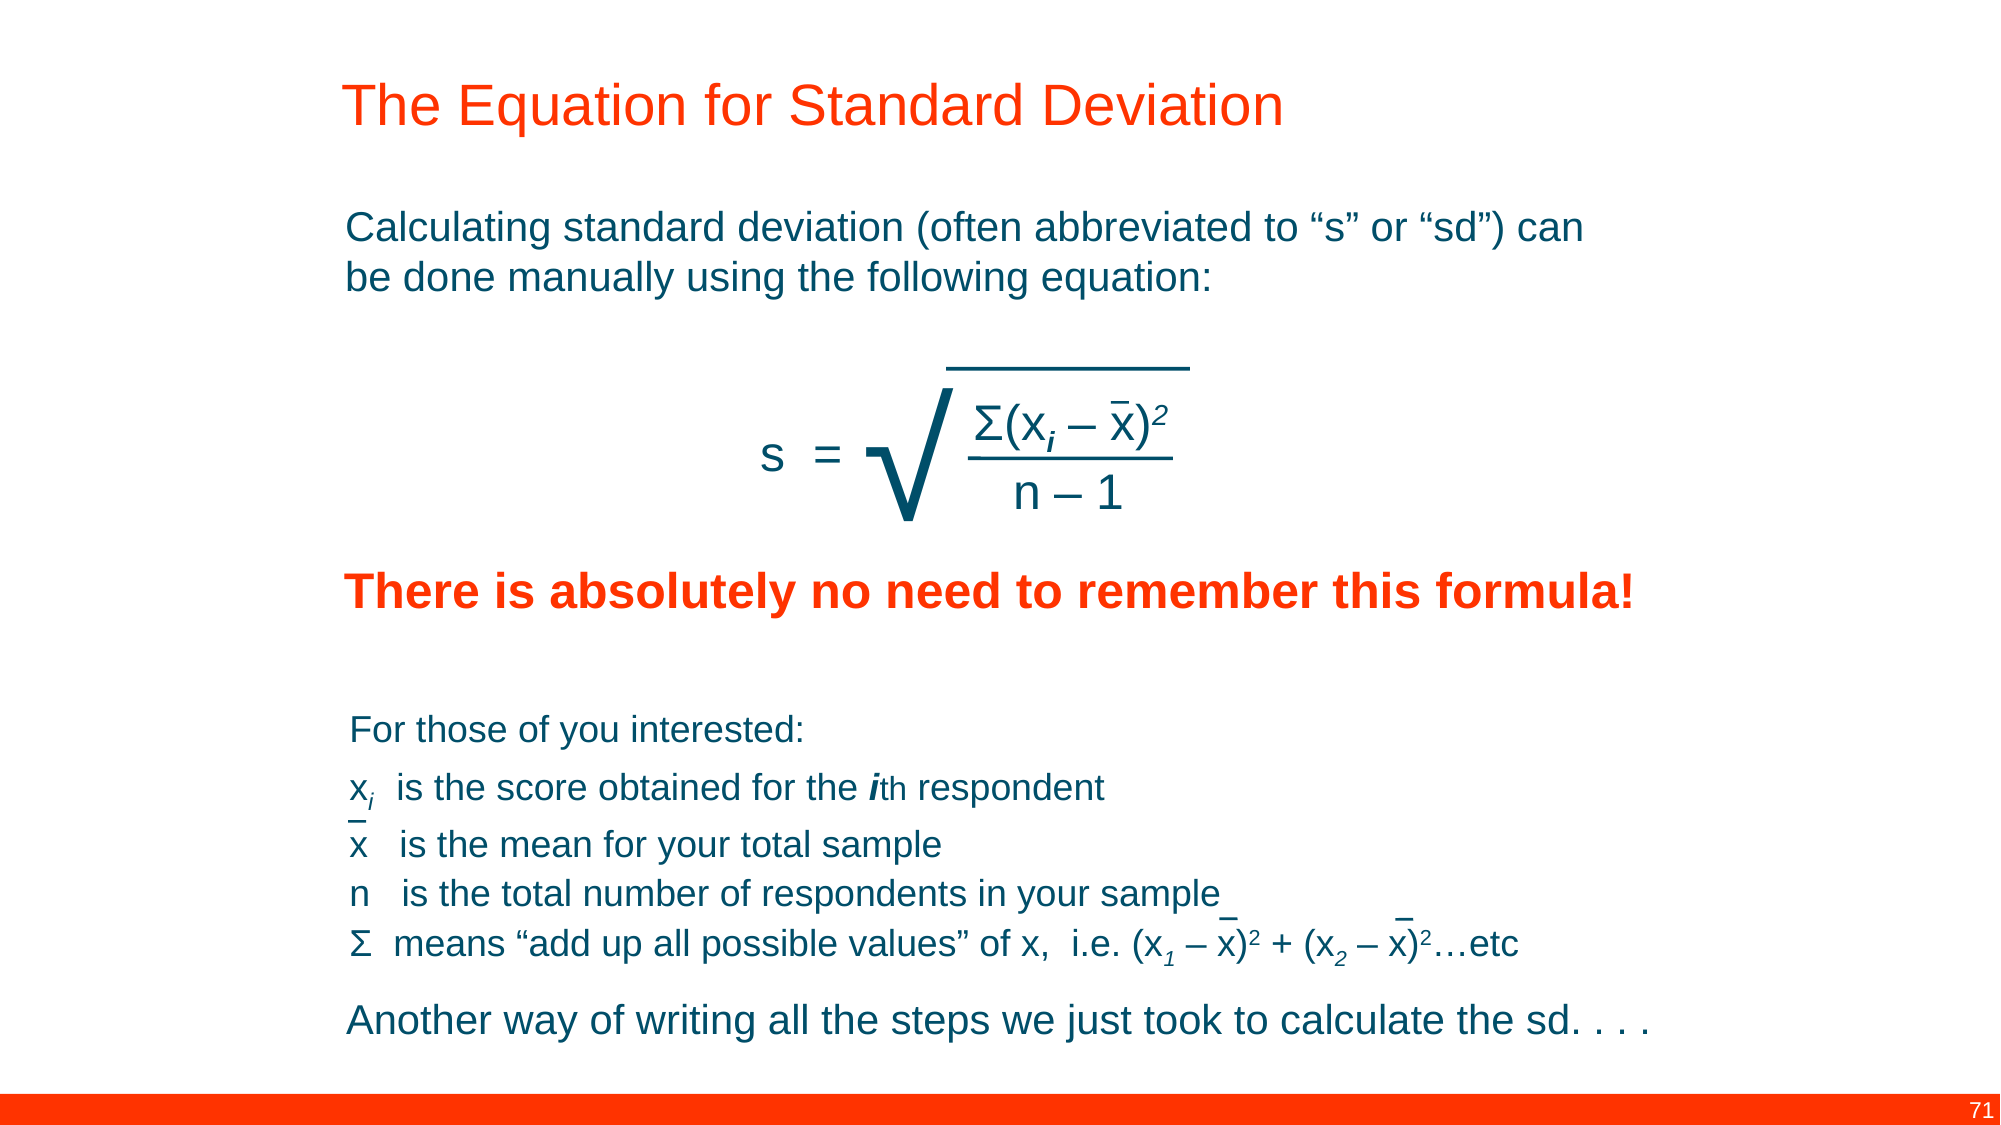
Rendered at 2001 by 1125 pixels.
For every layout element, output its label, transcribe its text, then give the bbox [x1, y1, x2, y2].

text_box There is absolutely no need to remember this formula! [323, 550, 1672, 626]
text_box Σ(xi – x)2 [958, 382, 1184, 466]
text_box The Equation for Standard Deviation [341, 67, 1675, 172]
text_box For those of you interested: xi is the score obtained for the ith respondent x is the mean for your total sample n is the total number of respondents in your sample Σ means “add up all possible values” of x, i.e. (x1 – x)2 + (x2 – x)2…etc [334, 697, 1720, 978]
text_box Calculating standard deviation (often abbreviated to “s” or “sd”) can be done manually using the following equation: [330, 192, 1622, 308]
text_box n – 1 [998, 452, 1154, 527]
text_box Another way of writing all the steps we just took to calculate the sd. . . . [331, 985, 1699, 1050]
text_box s = [745, 413, 847, 489]
text_box √ [847, 346, 1062, 562]
